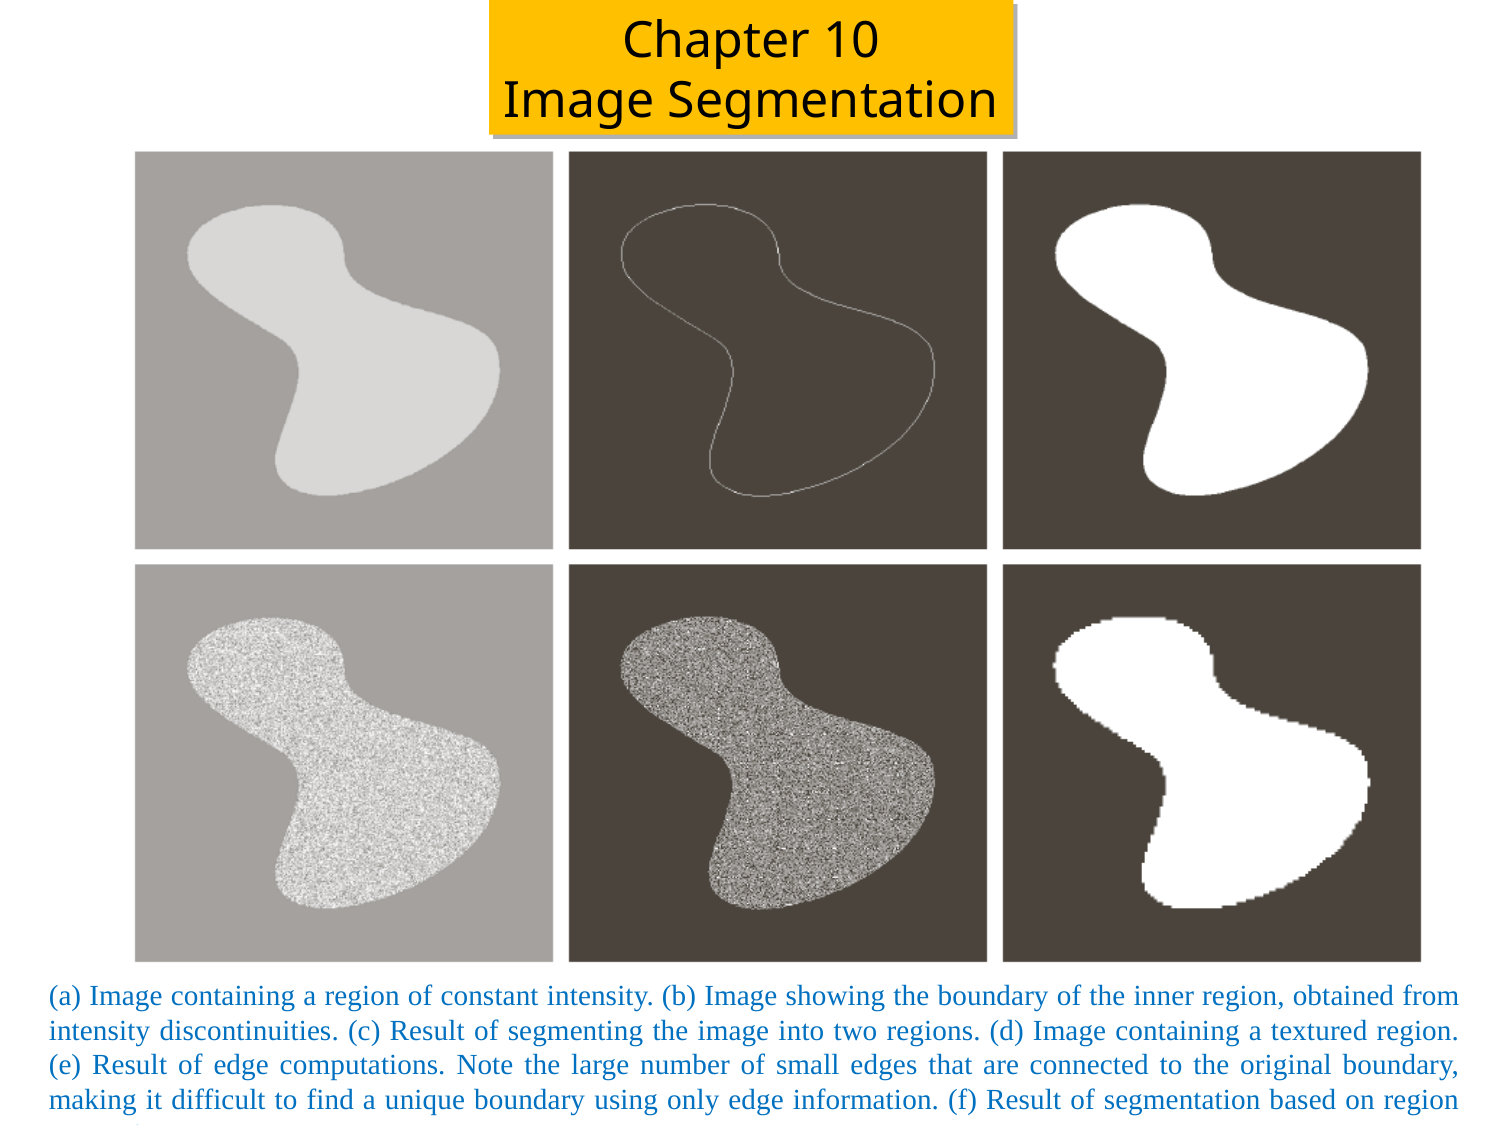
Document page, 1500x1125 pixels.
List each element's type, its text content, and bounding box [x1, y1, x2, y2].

picture [127, 149, 1426, 968]
text_box Chapter 10 Image Segmentation [489, 0, 1014, 135]
text_box (a) Image containing a region of constant intensity. (b) Image showing the boundary of the inner region, obtained from intensity discontinuities. (c) Result of segmenting the image into two regions. (d) Image containing a textured region.(e) Result of edge computations. Note the large number of small edges that are connected to the original boundary, making it difficult to find a unique boundary using only edge information. (f) Result of segmentation based on region properties. [33, 968, 1476, 1125]
